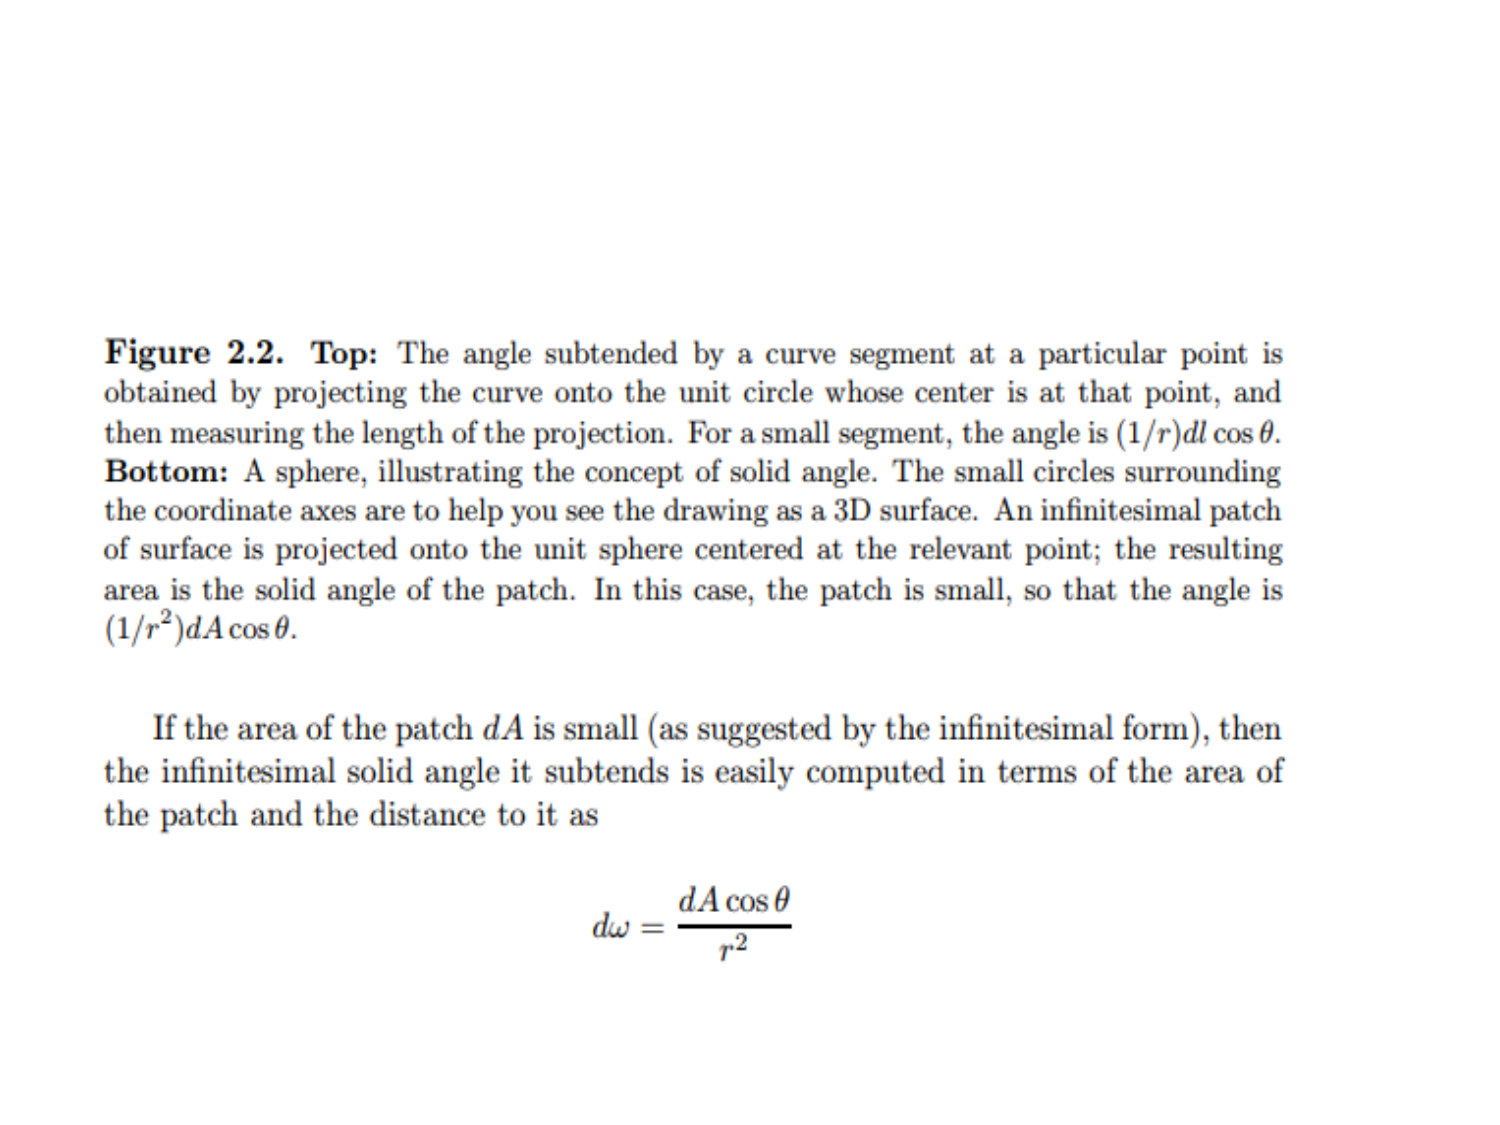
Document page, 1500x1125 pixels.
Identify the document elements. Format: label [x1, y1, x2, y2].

picture [93, 321, 1348, 985]
